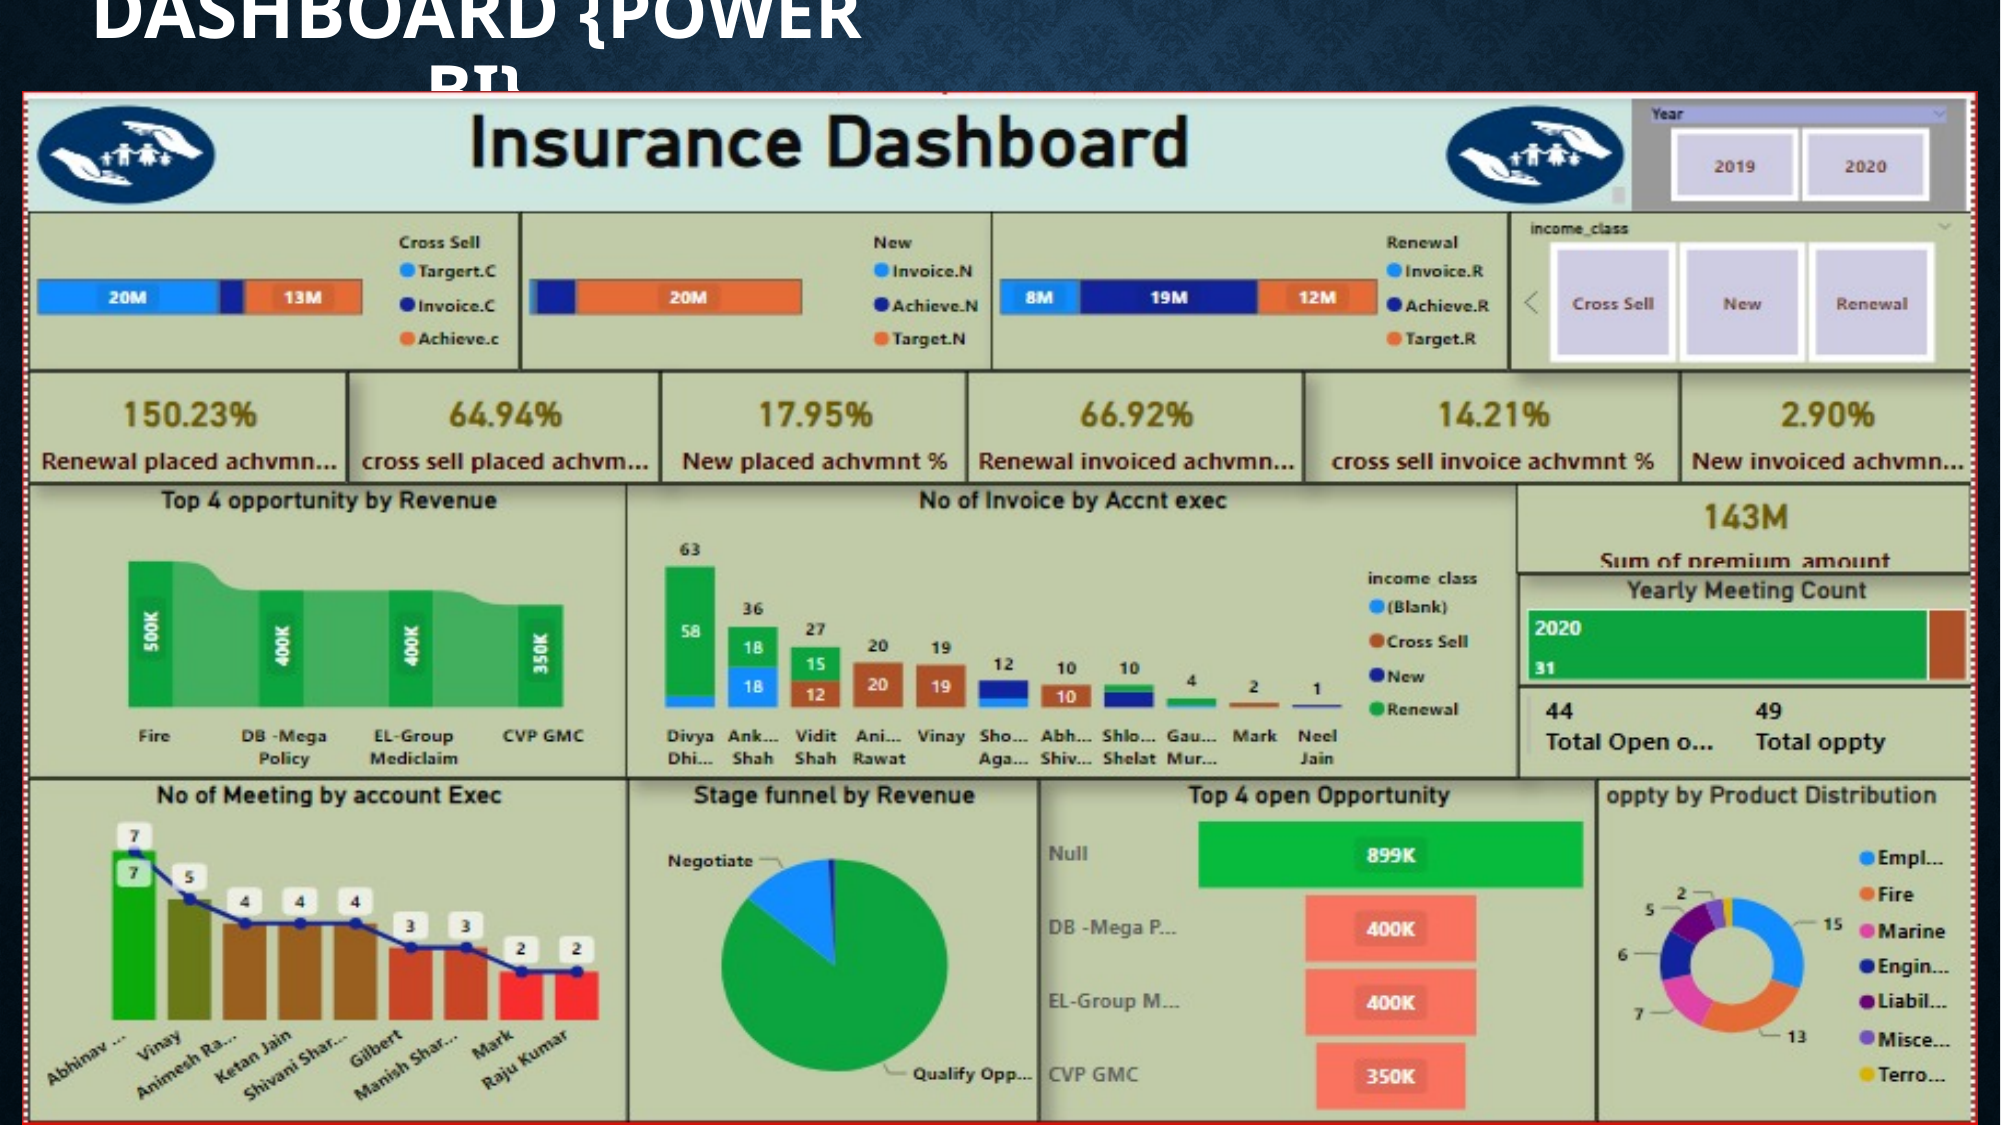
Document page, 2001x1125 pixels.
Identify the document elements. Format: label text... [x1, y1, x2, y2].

picture [21, 90, 1979, 1125]
title dashboard {Power Bi} [35, 0, 918, 88]
